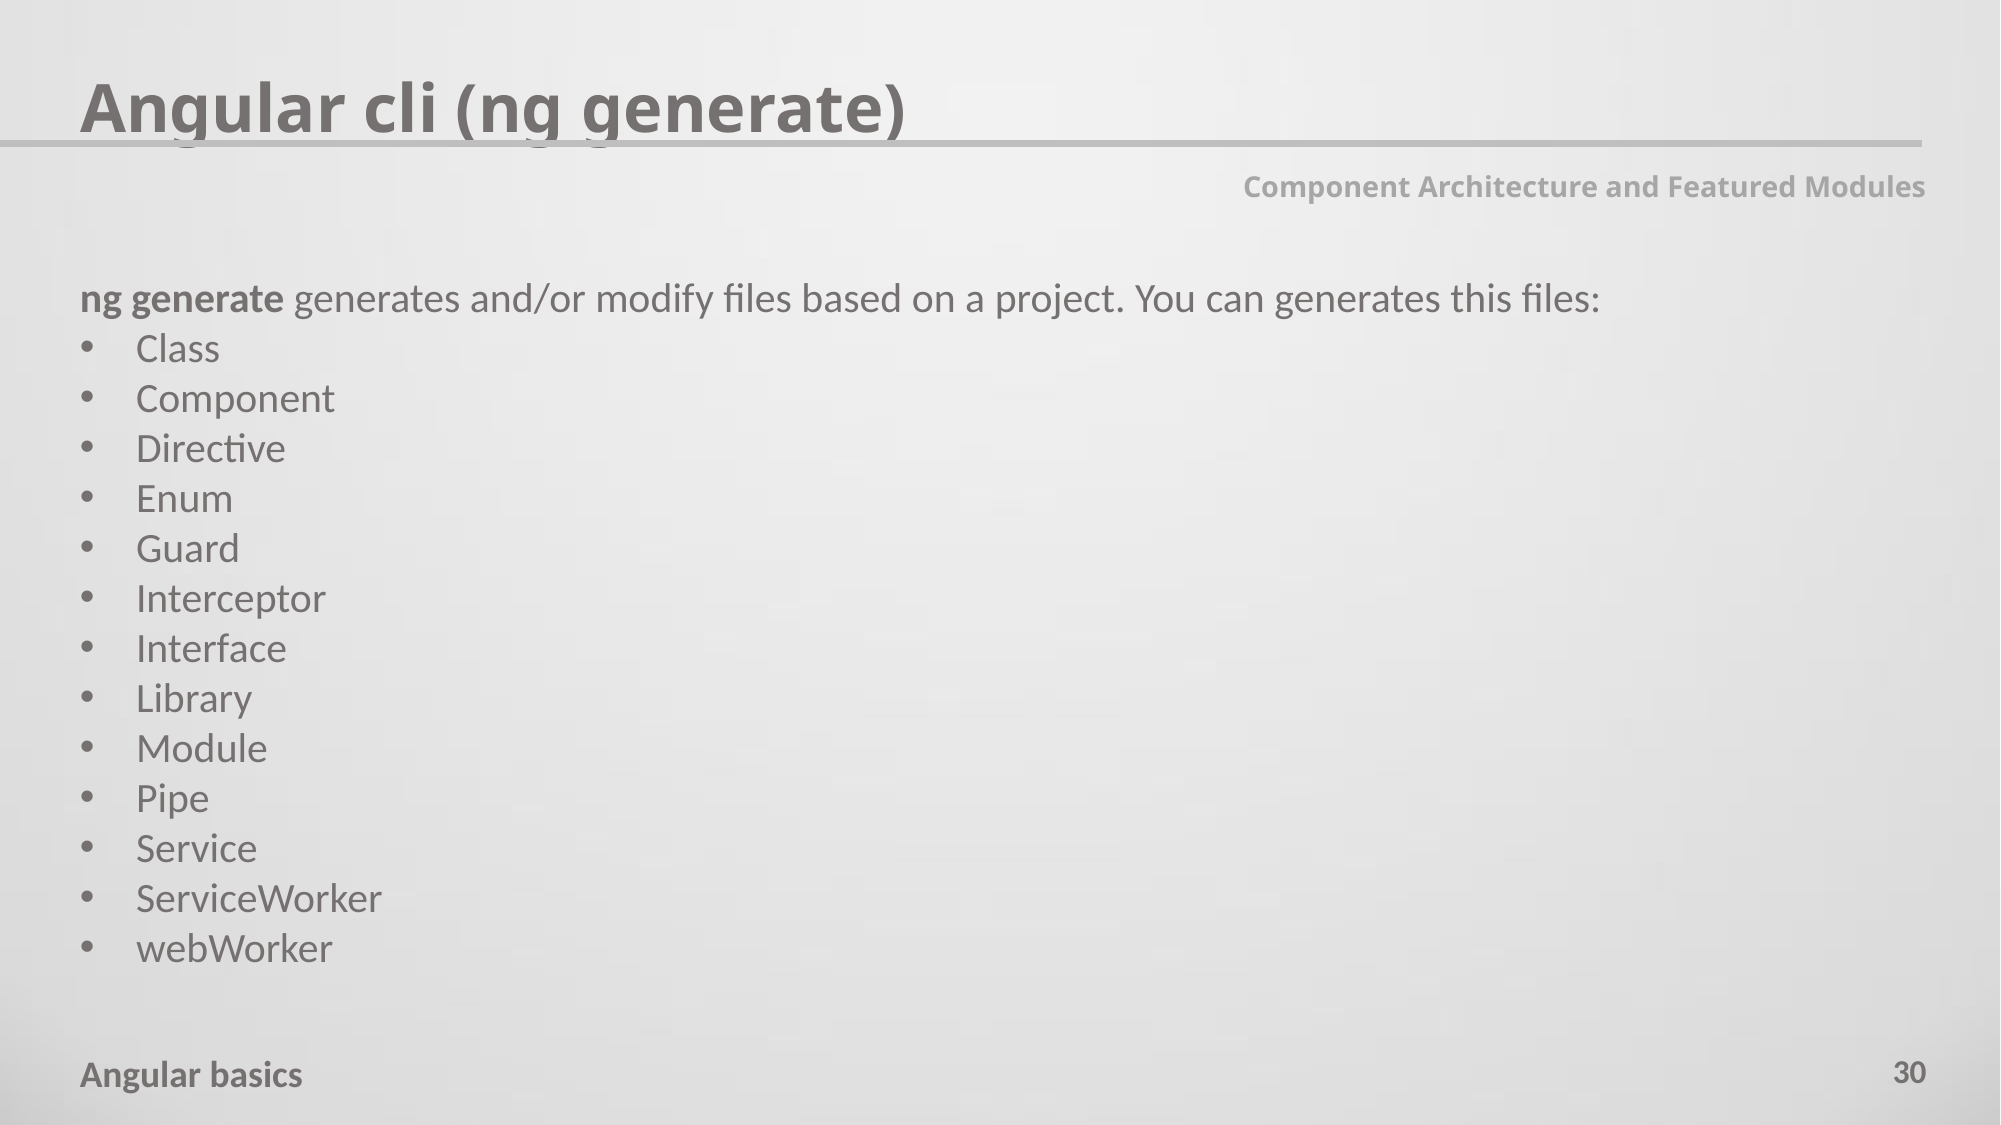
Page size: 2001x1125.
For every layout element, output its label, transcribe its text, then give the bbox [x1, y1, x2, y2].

slide_number 30 [1412, 1038, 1942, 1103]
picture [0, 0, 2001, 1125]
text_box Angular cli (ng generate) [65, 147, 1176, 155]
footer Angular basics [65, 1042, 1338, 1103]
text_box Component Architecture and Featured Modules [1176, 146, 1942, 212]
text_box Angular cli (ng generate) [65, 48, 1942, 146]
text_box ng generate generates and/or modify files based on a project. You can generates this files: Class Component Directive Enum Guard Interceptor Interface Library Module Pipe Service ServiceWorker webWorker [65, 263, 1942, 979]
